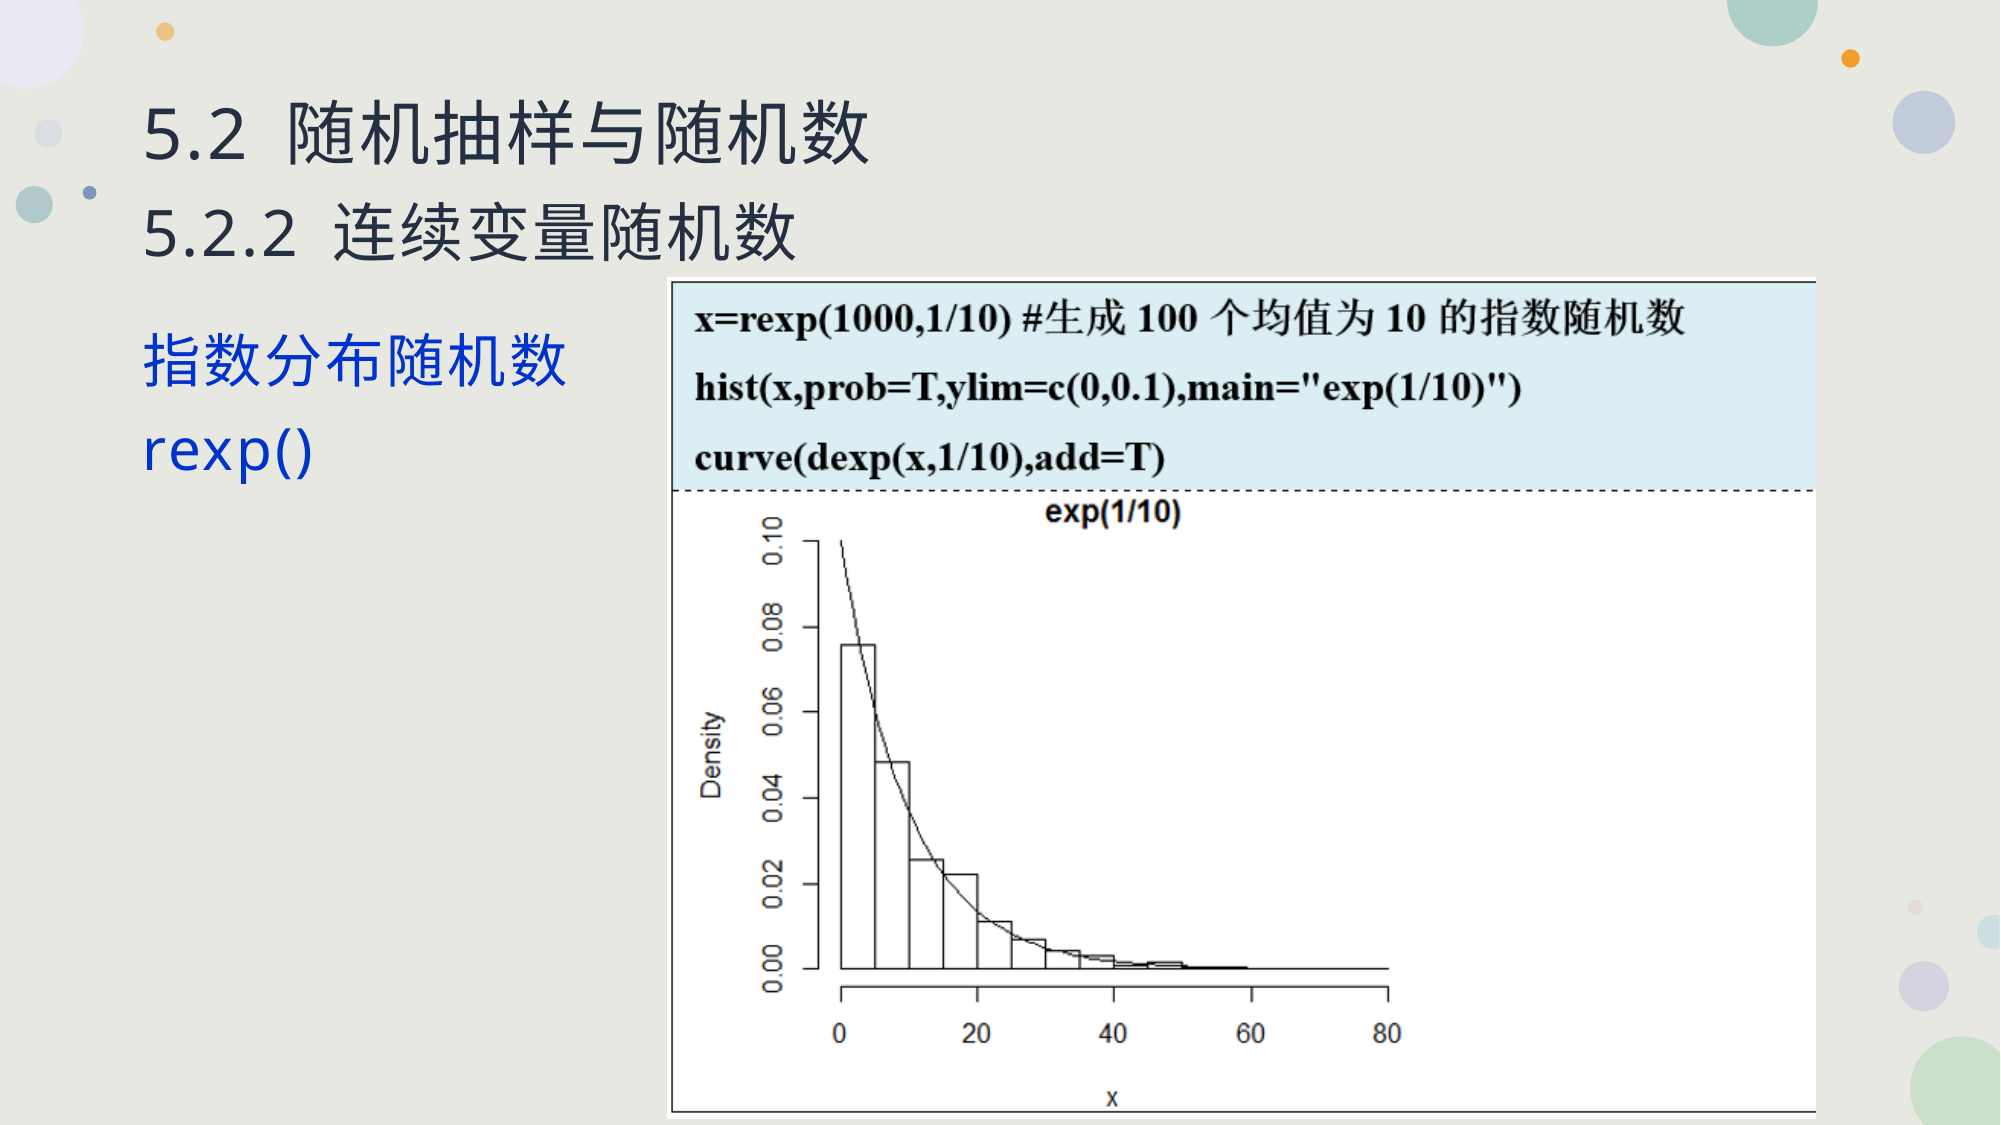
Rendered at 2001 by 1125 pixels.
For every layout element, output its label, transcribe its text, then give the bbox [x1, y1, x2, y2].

picture [667, 277, 1816, 1119]
title 5.2 随机抽样与随机数 5.2.2 连续变量随机数 [127, 59, 1877, 278]
list 指数分布随机数rexp() [127, 299, 589, 1014]
